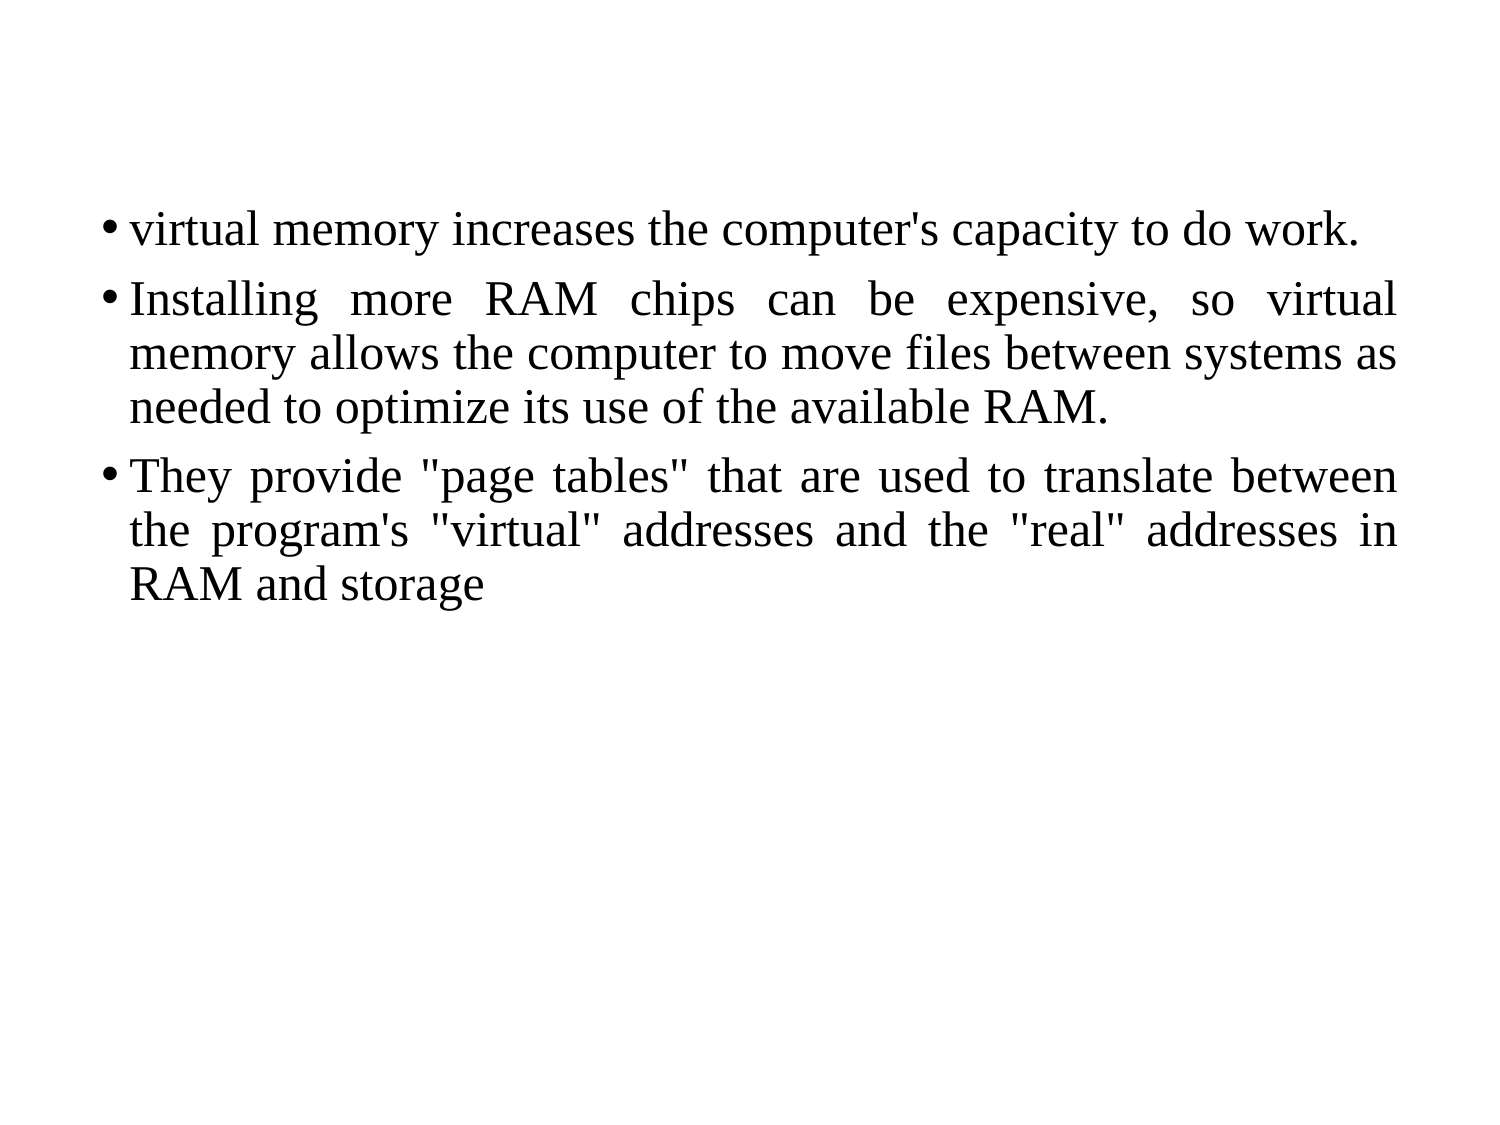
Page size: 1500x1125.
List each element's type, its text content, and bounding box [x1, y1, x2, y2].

list virtual memory increases the computer's capacity to do work. Installing more RAM chips can be expensive, so virtual memory allows the computer to move files between systems as needed to optimize its use of the available RAM. They provide "page tables" that are used to translate between the program's "virtual" addresses and the "real" addresses in RAM and storage [86, 194, 1414, 680]
